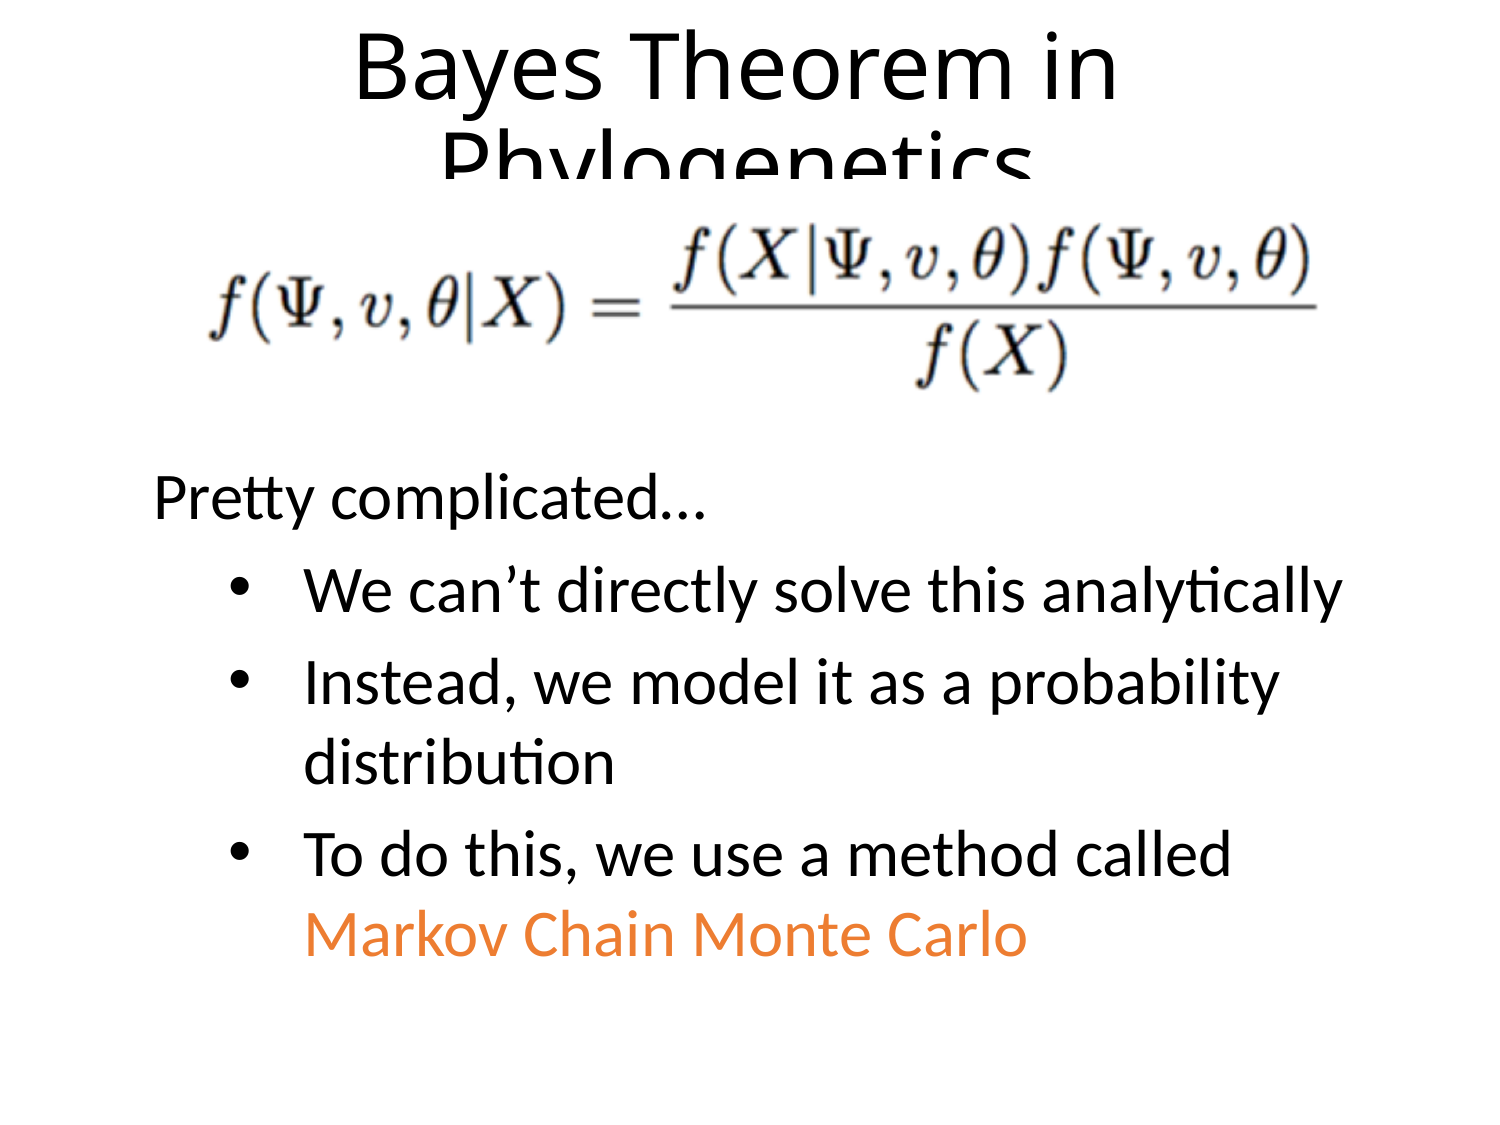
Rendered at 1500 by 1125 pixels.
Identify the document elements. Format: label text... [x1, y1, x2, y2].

text_box Bayes Theorem in Phylogenetics [102, 52, 1372, 188]
picture [180, 179, 1325, 410]
text_box Pretty complicated… We can’t directly solve this analytically Instead, we model it as a probability distribution To do this, we use a method called Markov Chain Monte Carlo [138, 445, 1379, 978]
